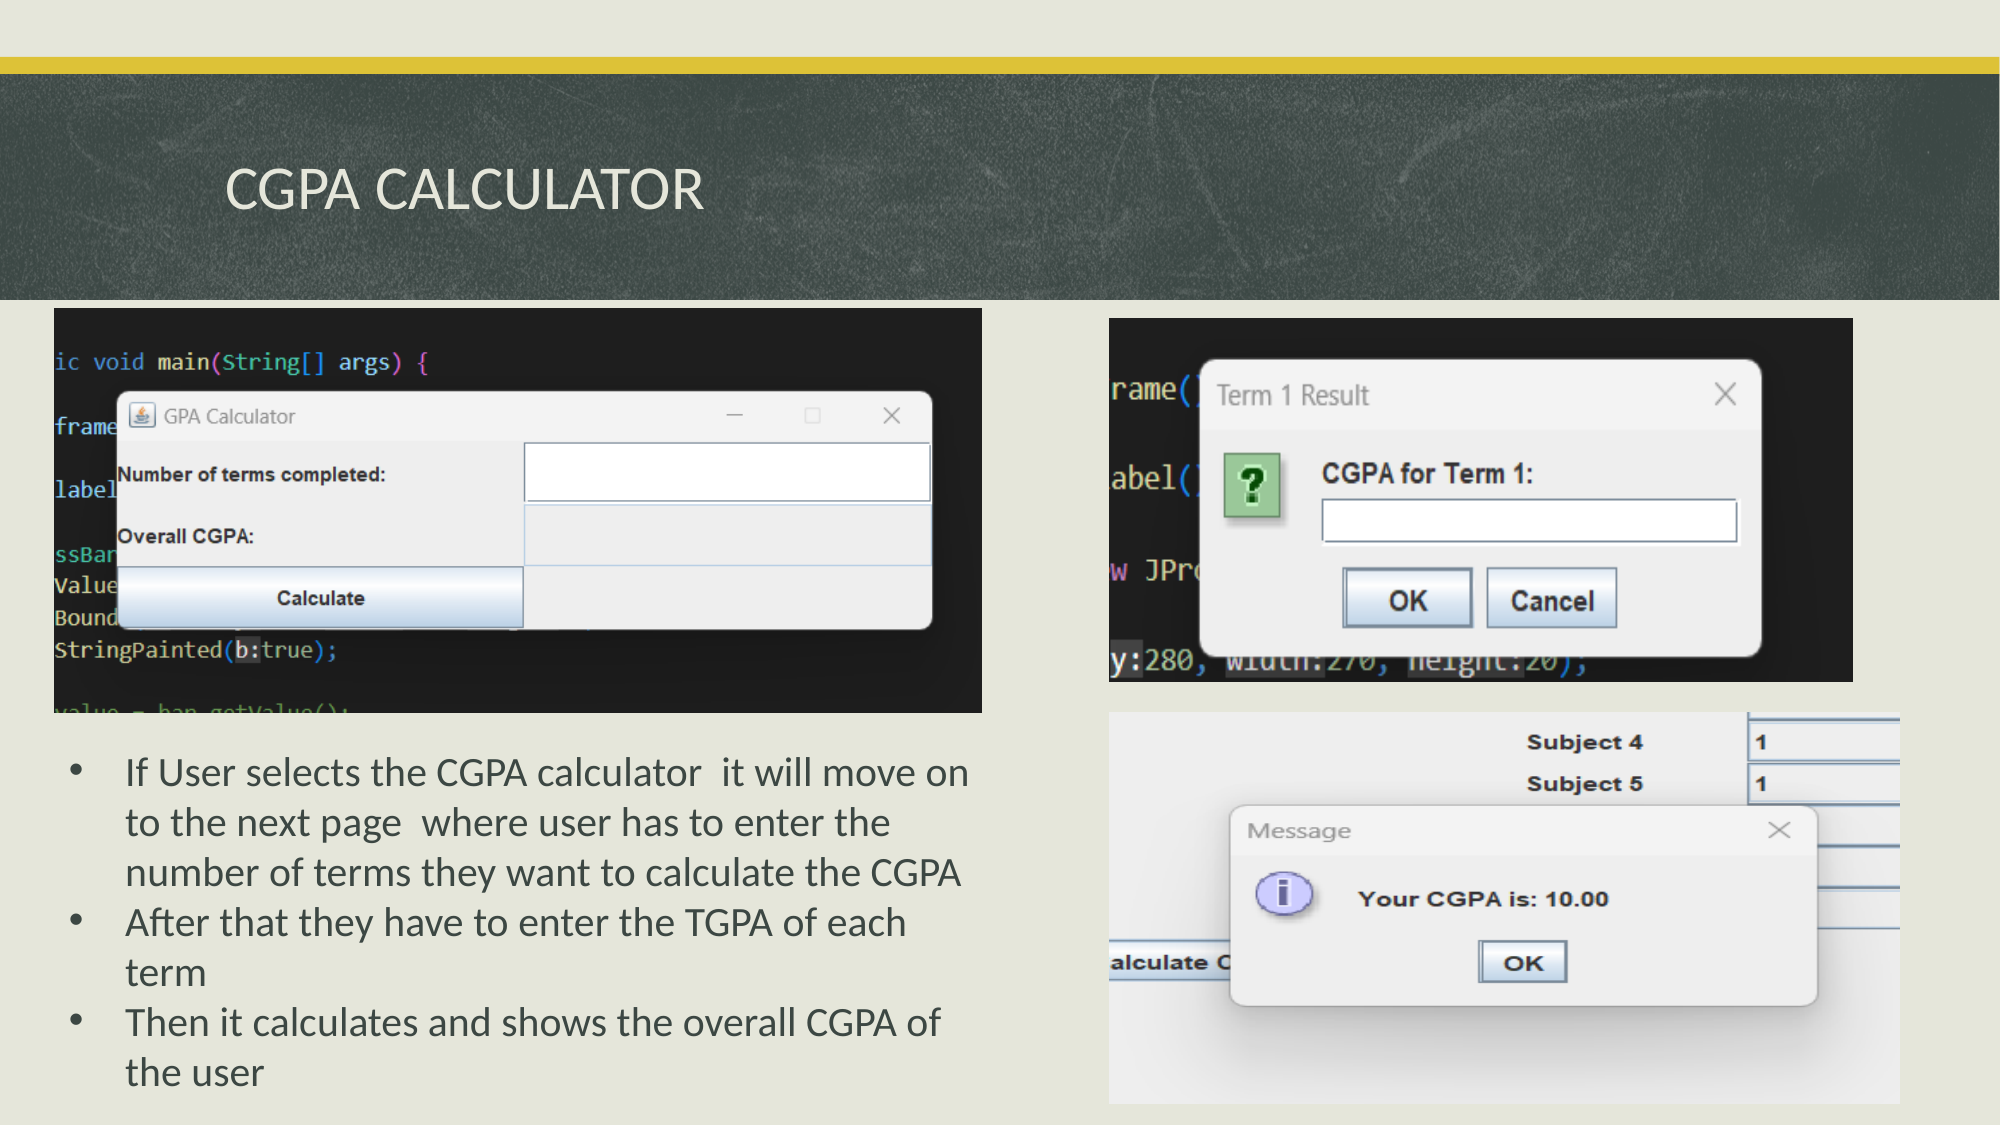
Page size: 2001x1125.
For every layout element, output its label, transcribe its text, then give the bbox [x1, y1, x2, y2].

picture [0, 74, 2000, 300]
title CGPA CALCULATOR [210, 76, 1790, 300]
picture [1109, 712, 1900, 1104]
text_box If User selects the CGPA calculator it will move on to the next page where user has to enter the number of terms they want to calculate the CGPA After that they have to enter the TGPA of each term Then it calculates and shows the overall CGPA of the user [54, 737, 1000, 1103]
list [54, 308, 983, 713]
picture [1109, 318, 1853, 683]
